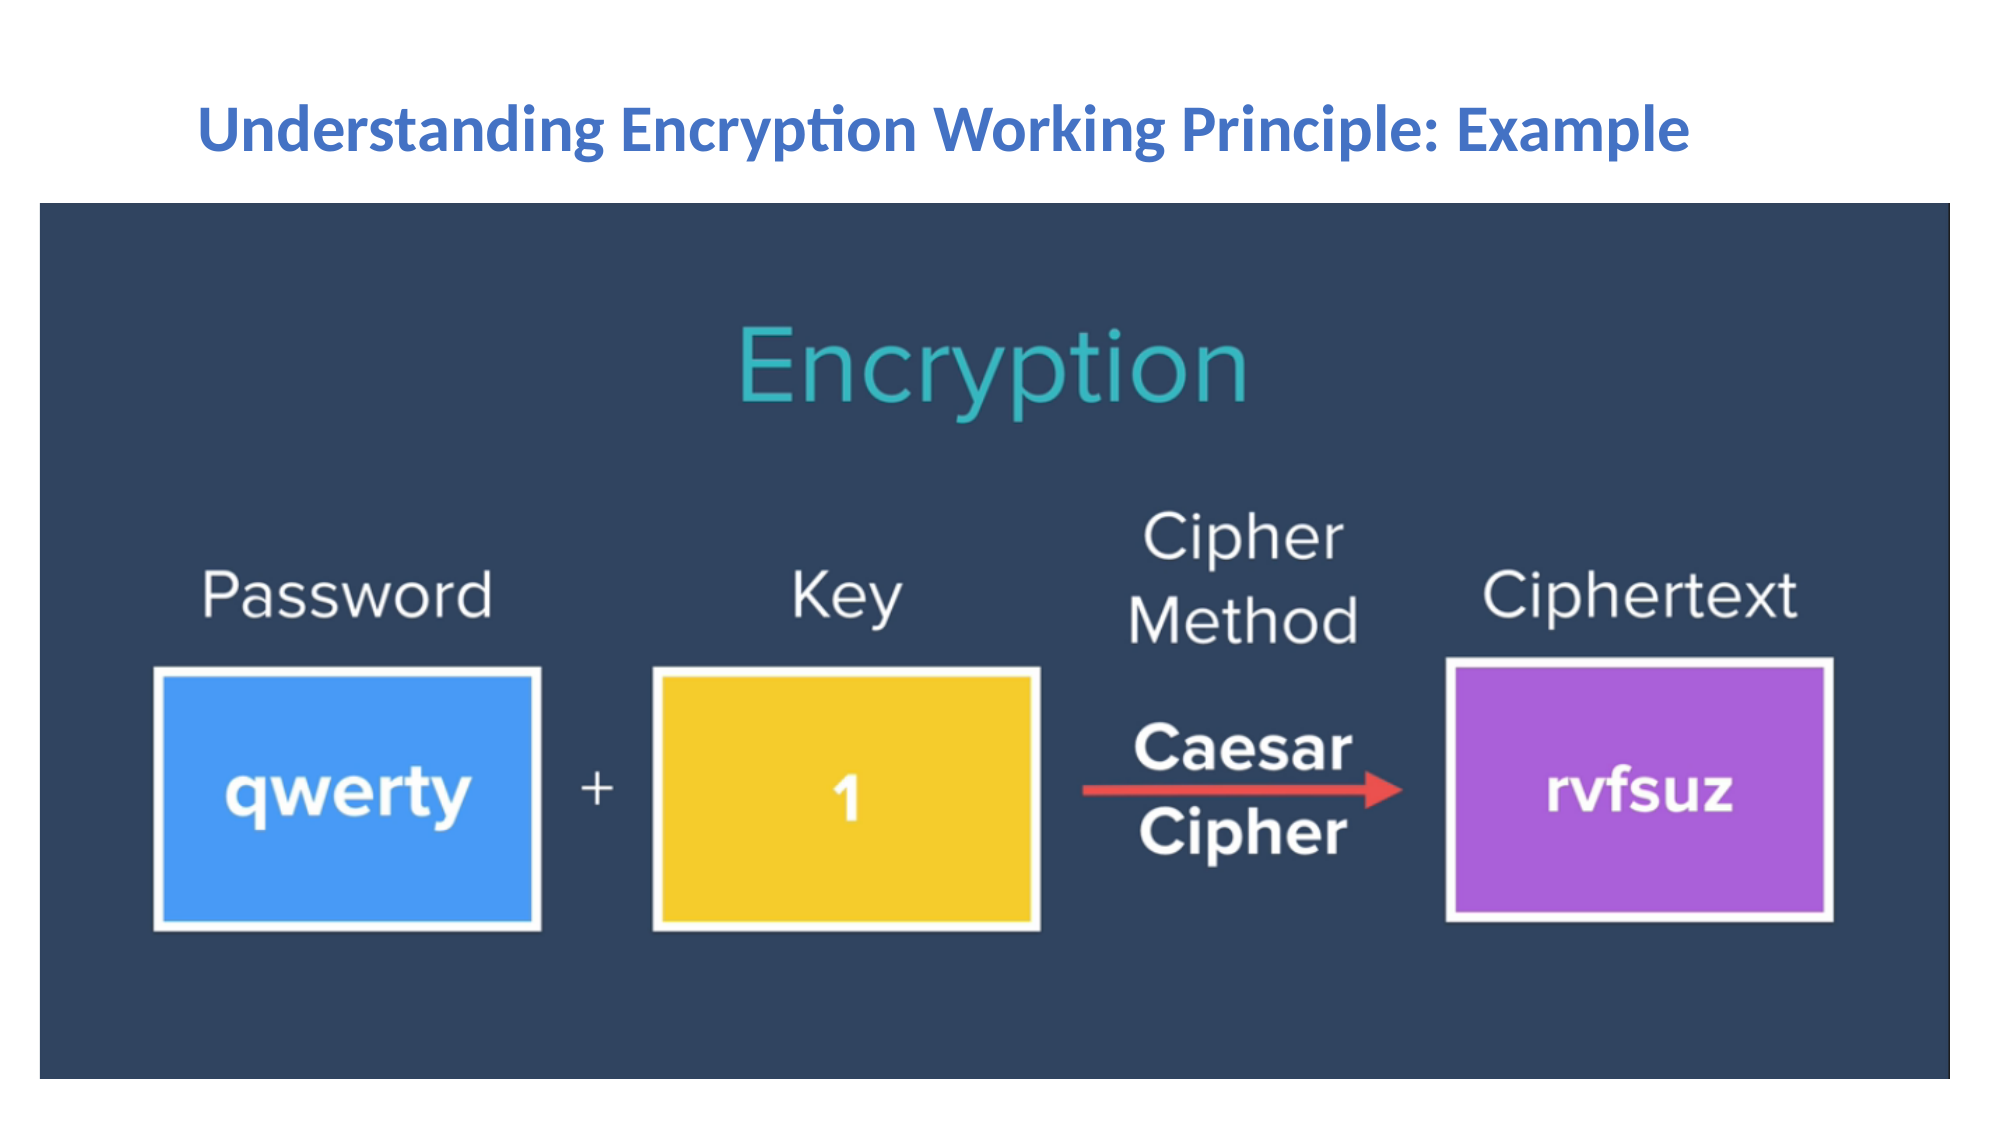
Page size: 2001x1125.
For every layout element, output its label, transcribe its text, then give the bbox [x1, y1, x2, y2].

picture [39, 203, 1950, 1079]
text_box Understanding Encryption Working Principle: Example [182, 77, 1709, 173]
